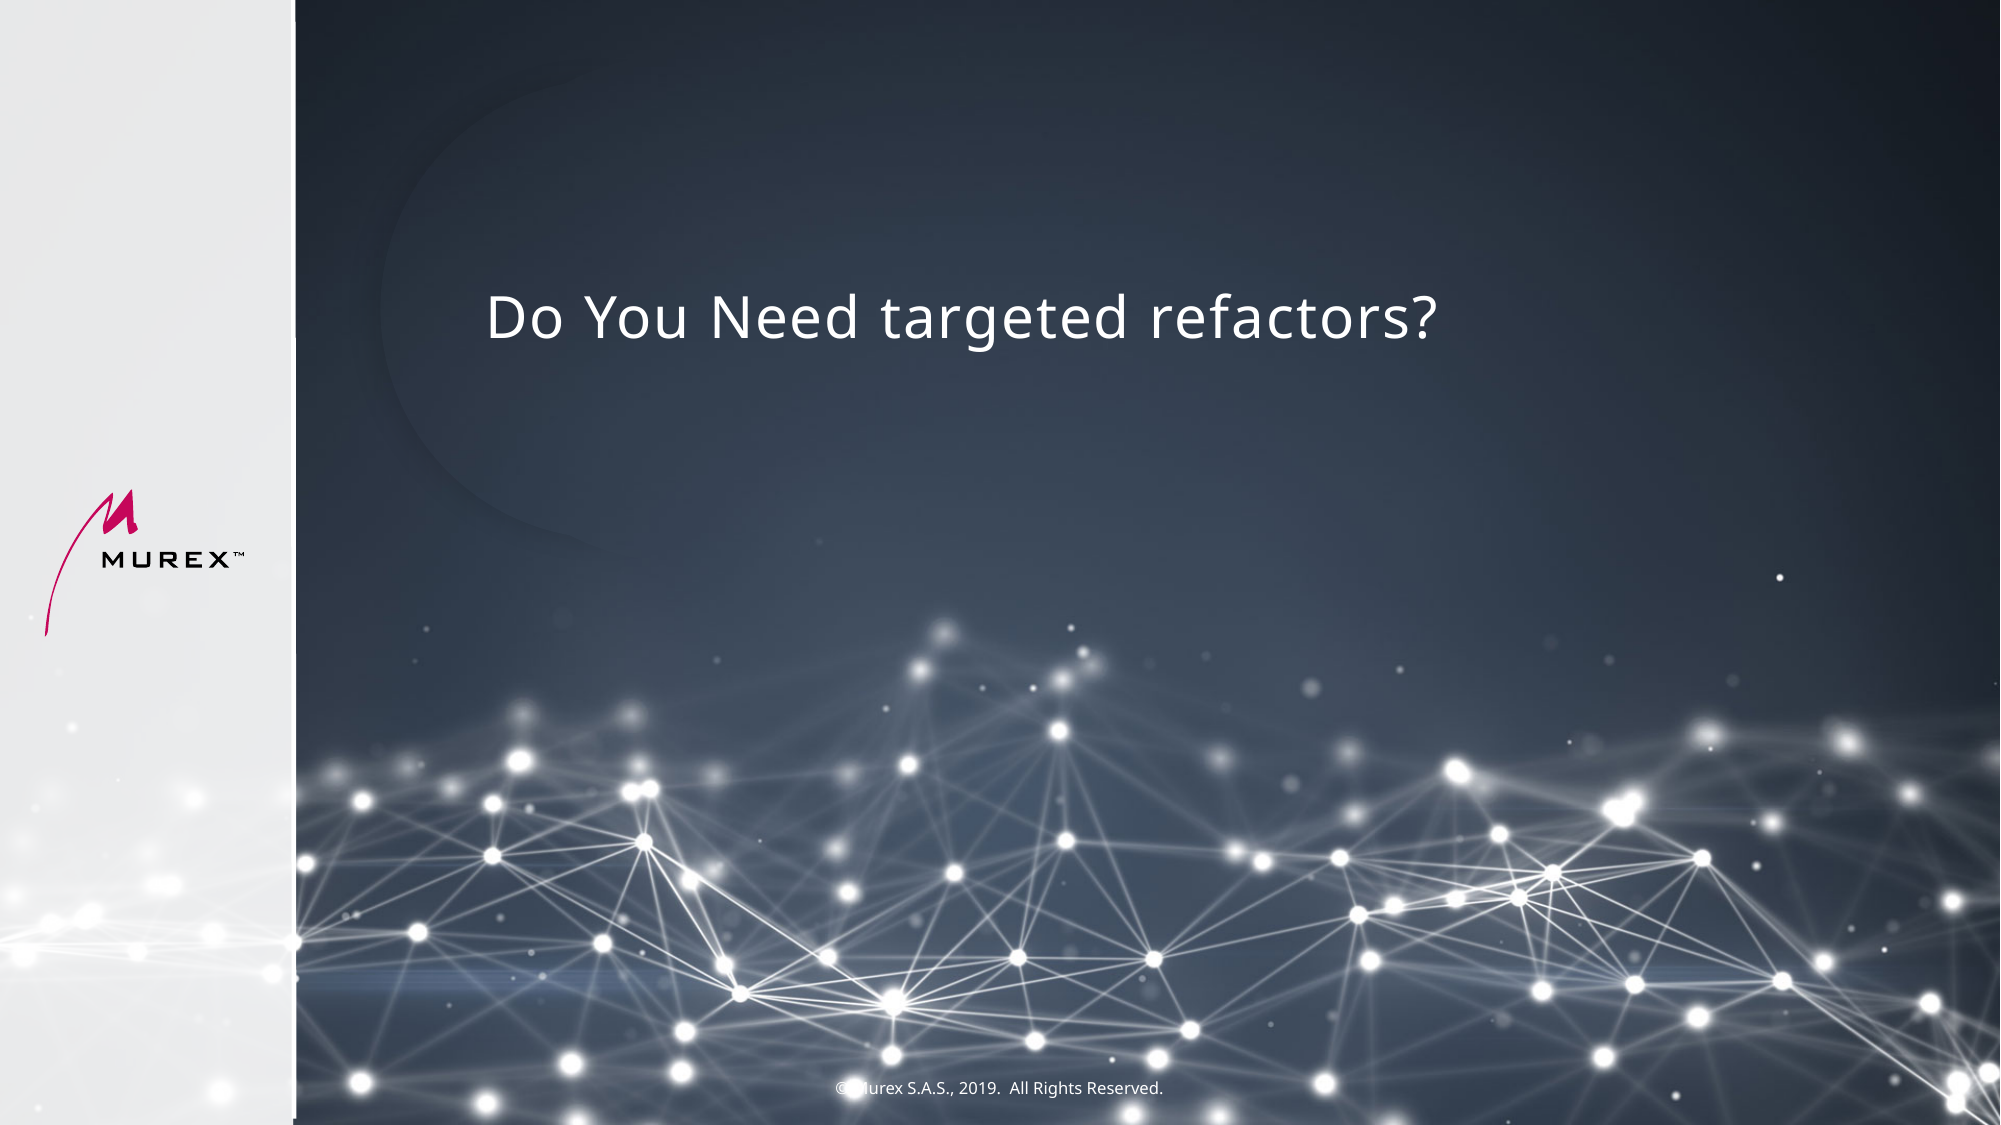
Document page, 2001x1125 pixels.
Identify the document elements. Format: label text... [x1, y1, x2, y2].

picture [295, 0, 2000, 1125]
list Do You Need targeted refactors? [485, 269, 1592, 348]
